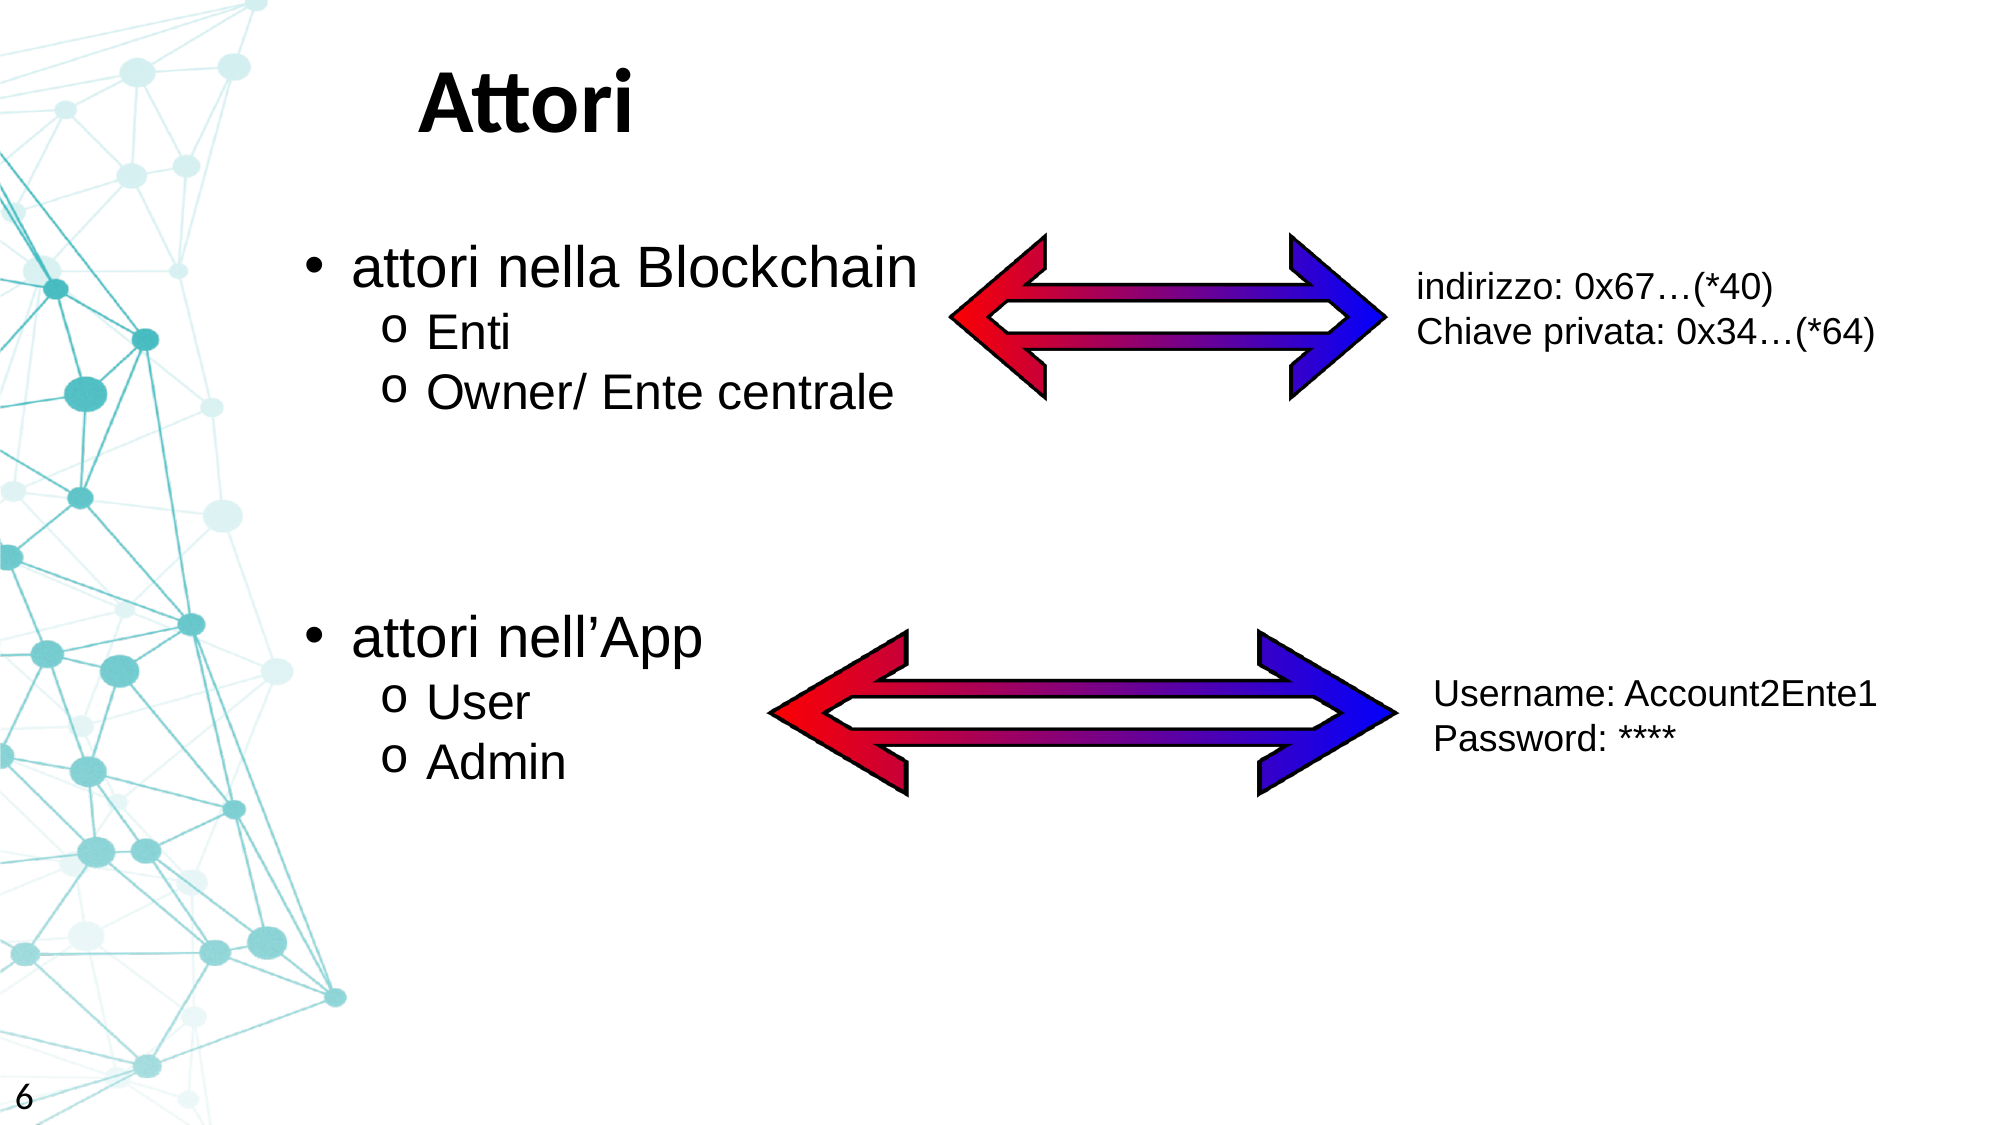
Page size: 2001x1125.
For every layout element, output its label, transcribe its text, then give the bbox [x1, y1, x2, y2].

text_box attori nella Blockchain Enti Owner/ Ente centrale attori nell’App User Admin [289, 222, 1089, 617]
text_box Username: Account2Ente1 Password: **** [1423, 661, 1907, 766]
picture [744, 618, 1419, 806]
text_box attori nella Blockchain Enti Owner/ Ente centrale attori nell’App User Admin [289, 744, 739, 797]
picture [932, 221, 1402, 409]
picture [0, 0, 737, 1124]
text_box 6 [0, 1064, 75, 1125]
text_box Attori [198, 33, 856, 158]
text_box indirizzo: 0x67…(*40) Chiave privata: 0x34…(*64) [1407, 254, 1961, 360]
